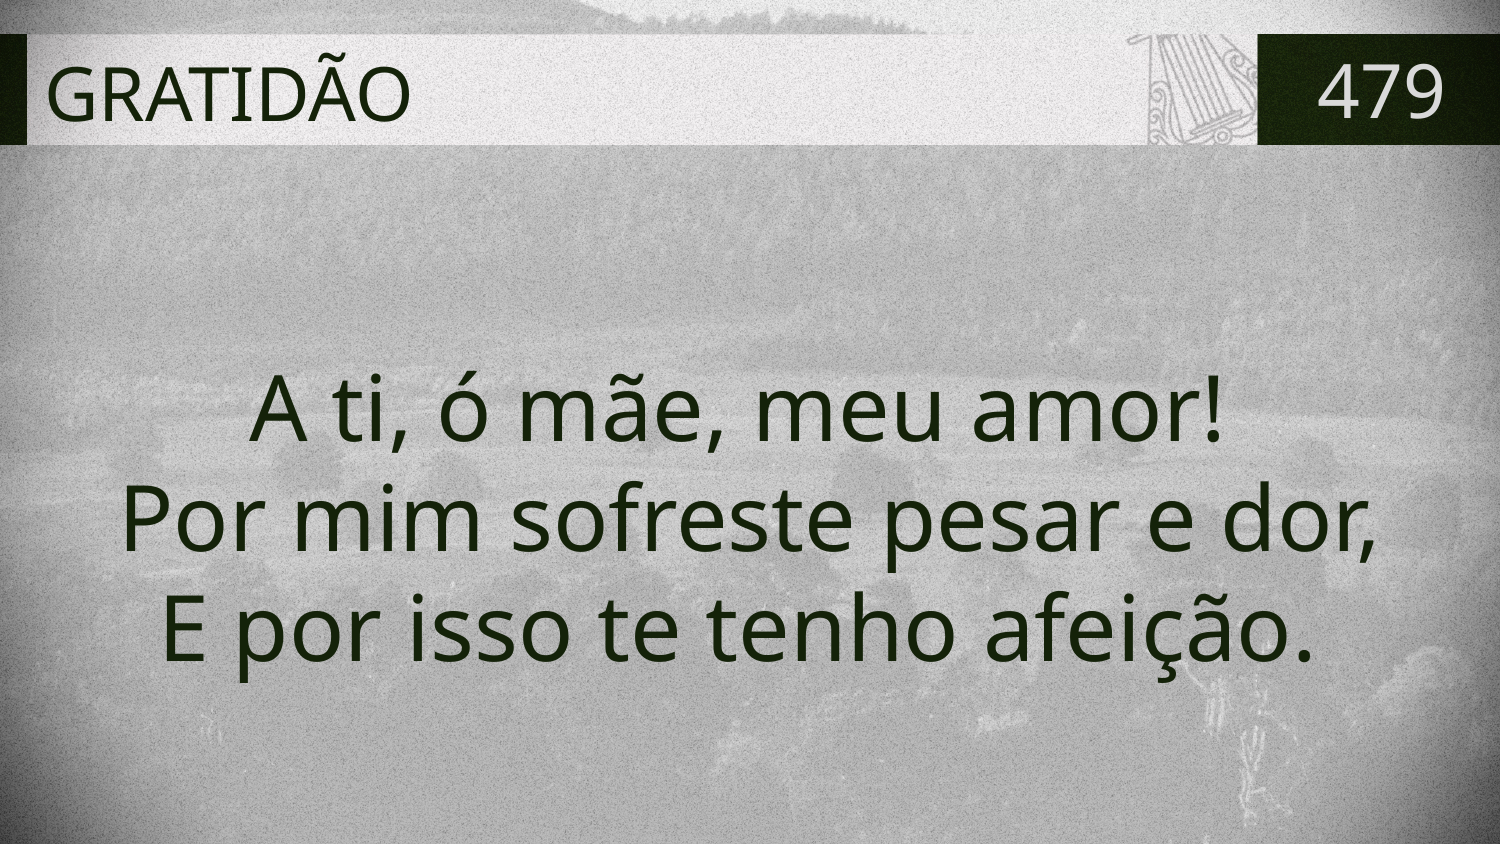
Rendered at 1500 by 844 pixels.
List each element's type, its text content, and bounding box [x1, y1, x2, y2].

picture [0, 0, 1500, 185]
list 479 [1281, 36, 1483, 143]
list A ti, ó mãe, meu amor! Por mim sofreste pesar e dor, E por isso te tenho afeição. [0, 185, 1500, 844]
title GRATIDÃO [29, 33, 1258, 151]
